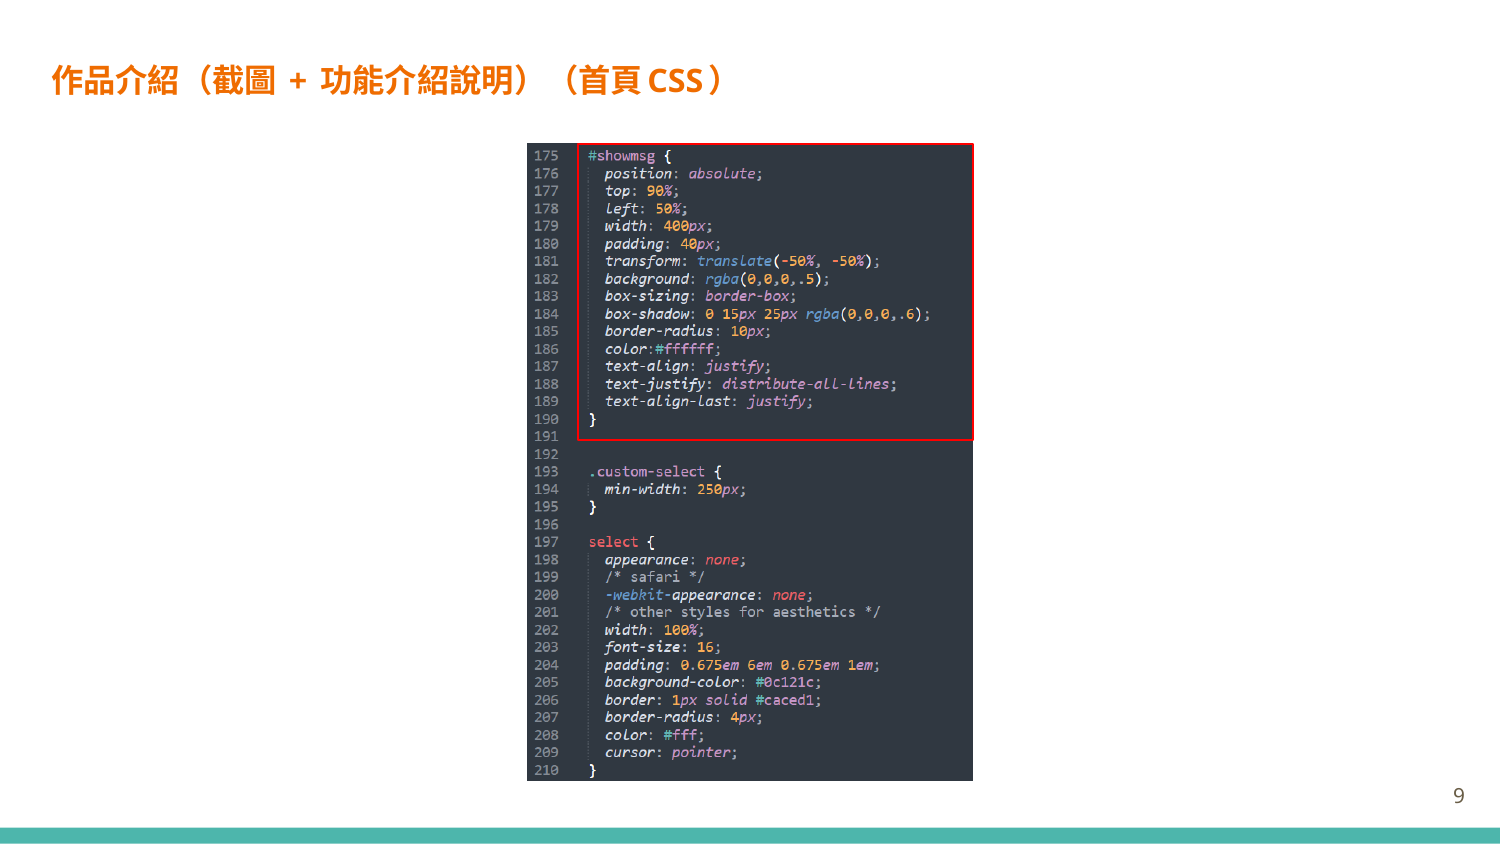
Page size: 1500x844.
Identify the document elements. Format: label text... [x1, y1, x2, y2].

title 作品介紹（截圖 + 功能介紹說明）（首頁CSS） [51, 44, 1449, 115]
picture [526, 143, 973, 782]
slide_number 9 [1389, 764, 1480, 830]
